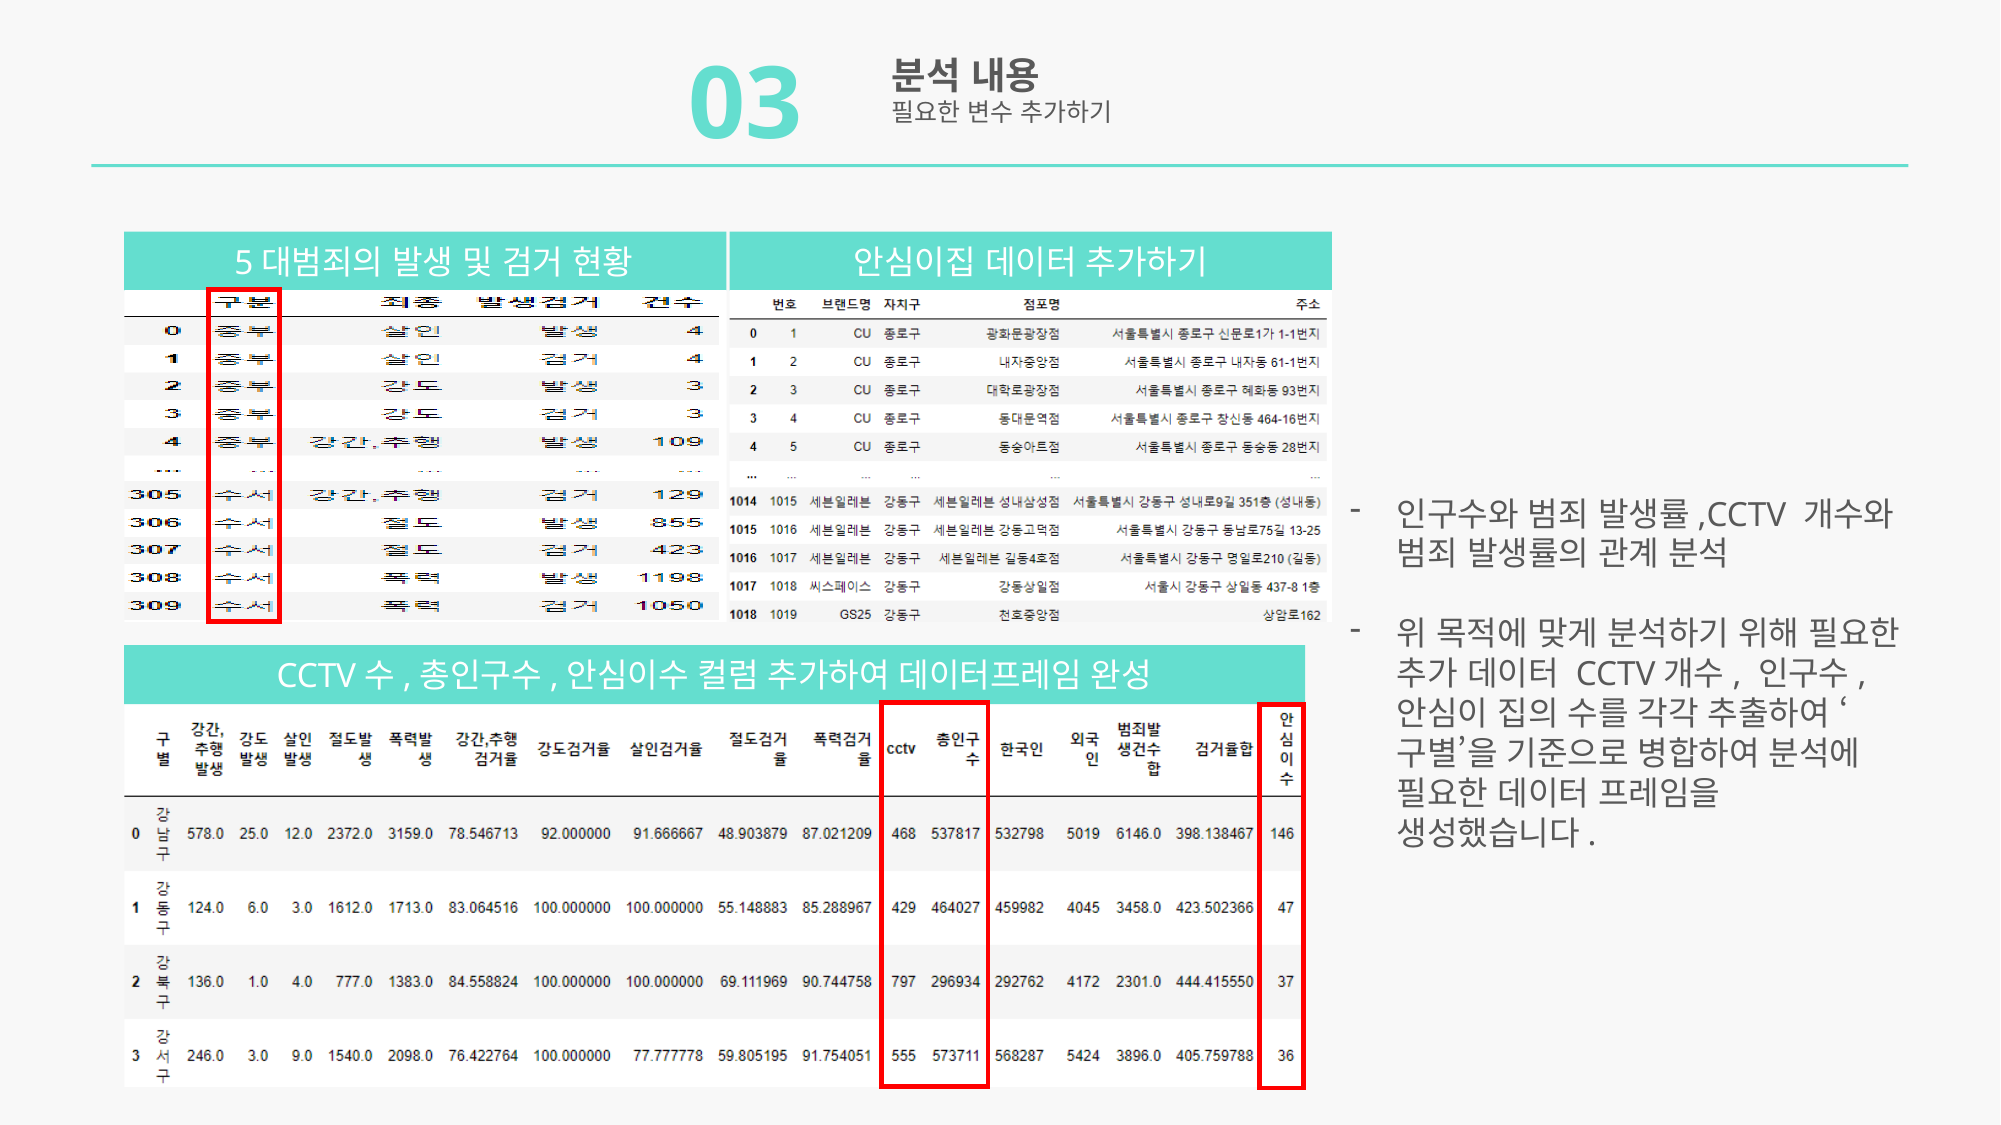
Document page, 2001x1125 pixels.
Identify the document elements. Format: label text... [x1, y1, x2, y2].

picture [124, 290, 727, 622]
text_box 5대범죄의 발생 및 검거 현황 [123, 231, 728, 292]
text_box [124, 645, 1306, 1087]
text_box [673, 30, 1327, 168]
text_box [1327, 163, 1909, 168]
text_box 인구수와 범죄 발생률,CCTV 개수와 범죄 발생률의 관계 분석 위 목적에 맞게 분석하기 위해 필요한 추가 데이터 CCTV개수, 인구수, 안심이 집의 수를 각각 추출하여 ‘구별’을 기준으로 병합하여 분석에 필요한 데이터 프레임을 생성했습니다. [1335, 485, 1918, 860]
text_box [729, 231, 1333, 622]
text_box [90, 163, 673, 168]
